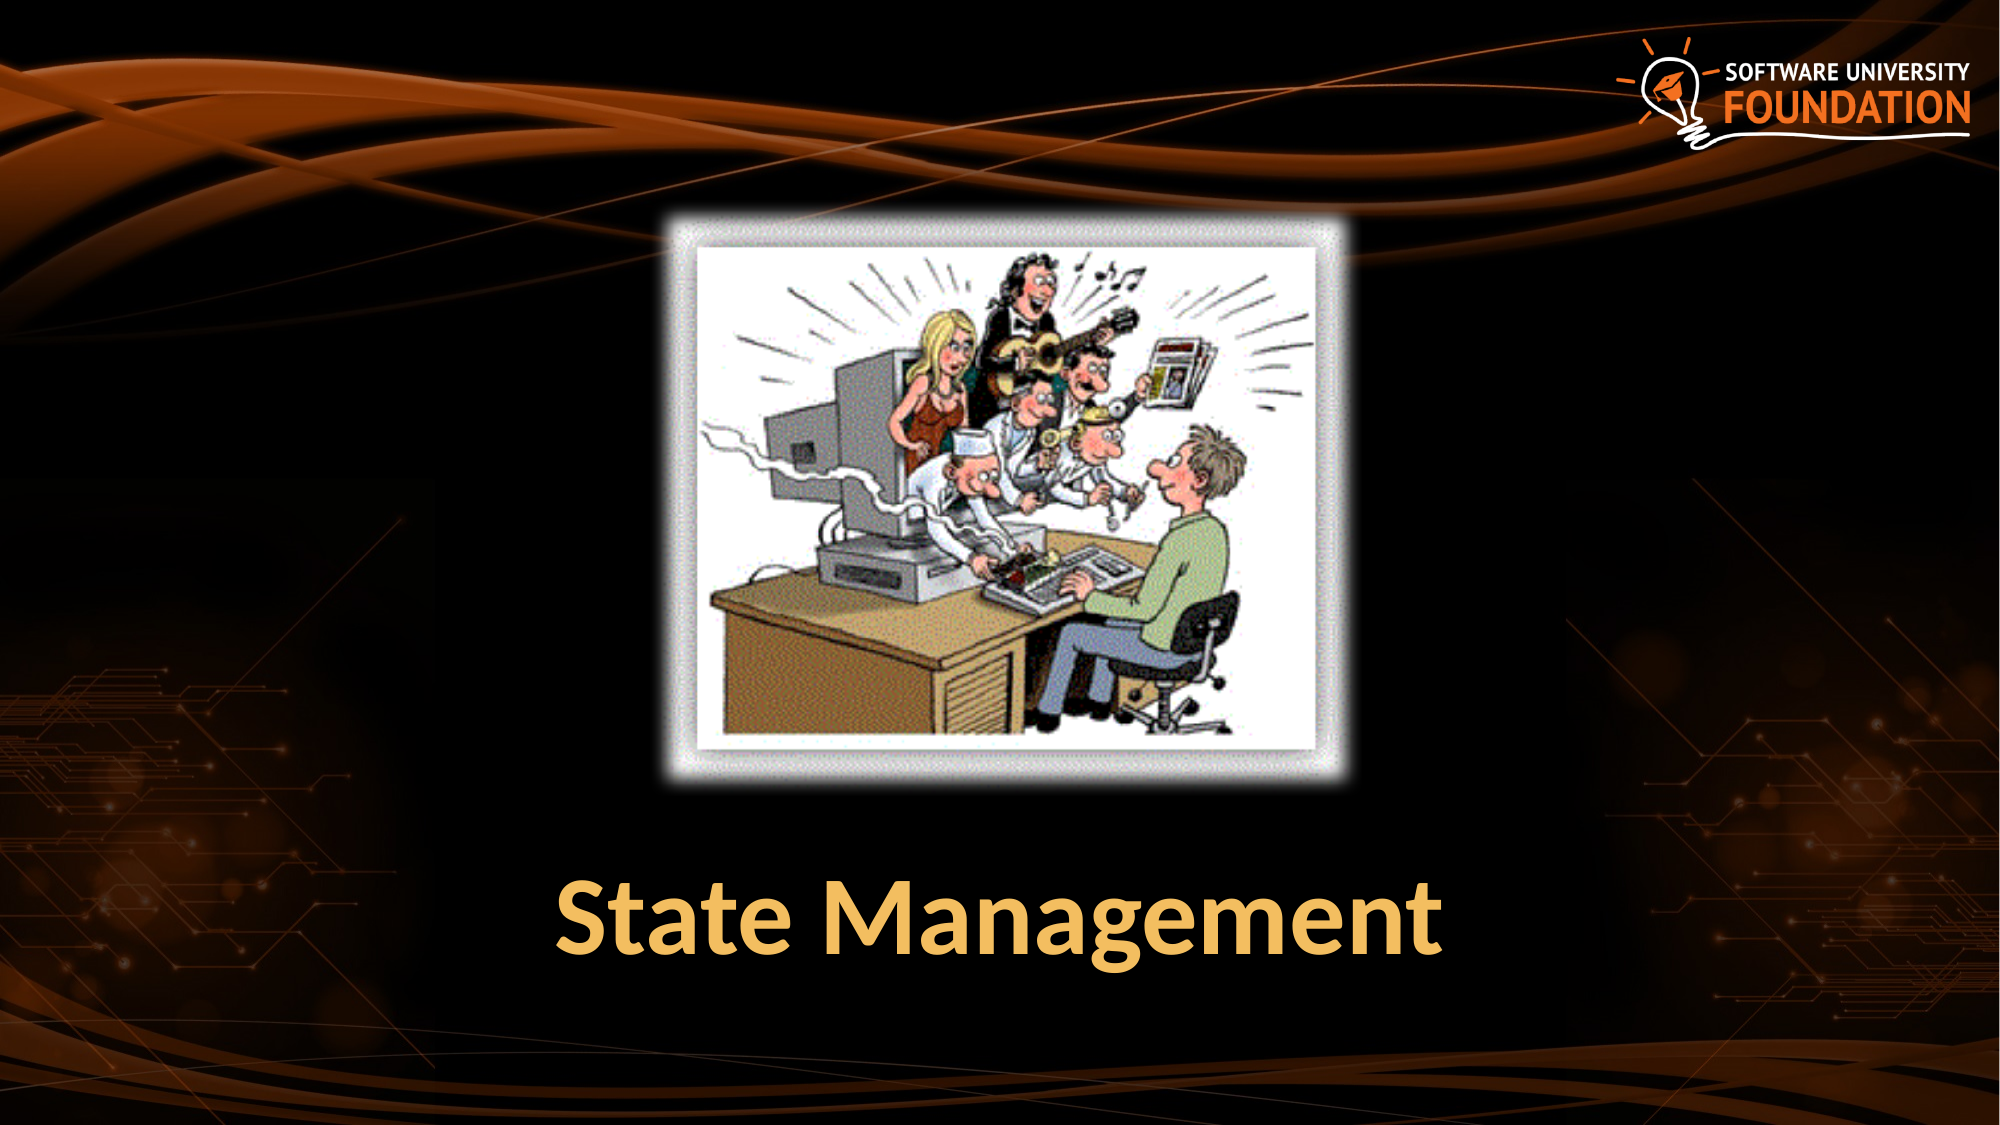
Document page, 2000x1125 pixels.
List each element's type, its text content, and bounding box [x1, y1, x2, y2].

title State Management [149, 849, 1850, 985]
picture [0, 0, 2000, 1125]
